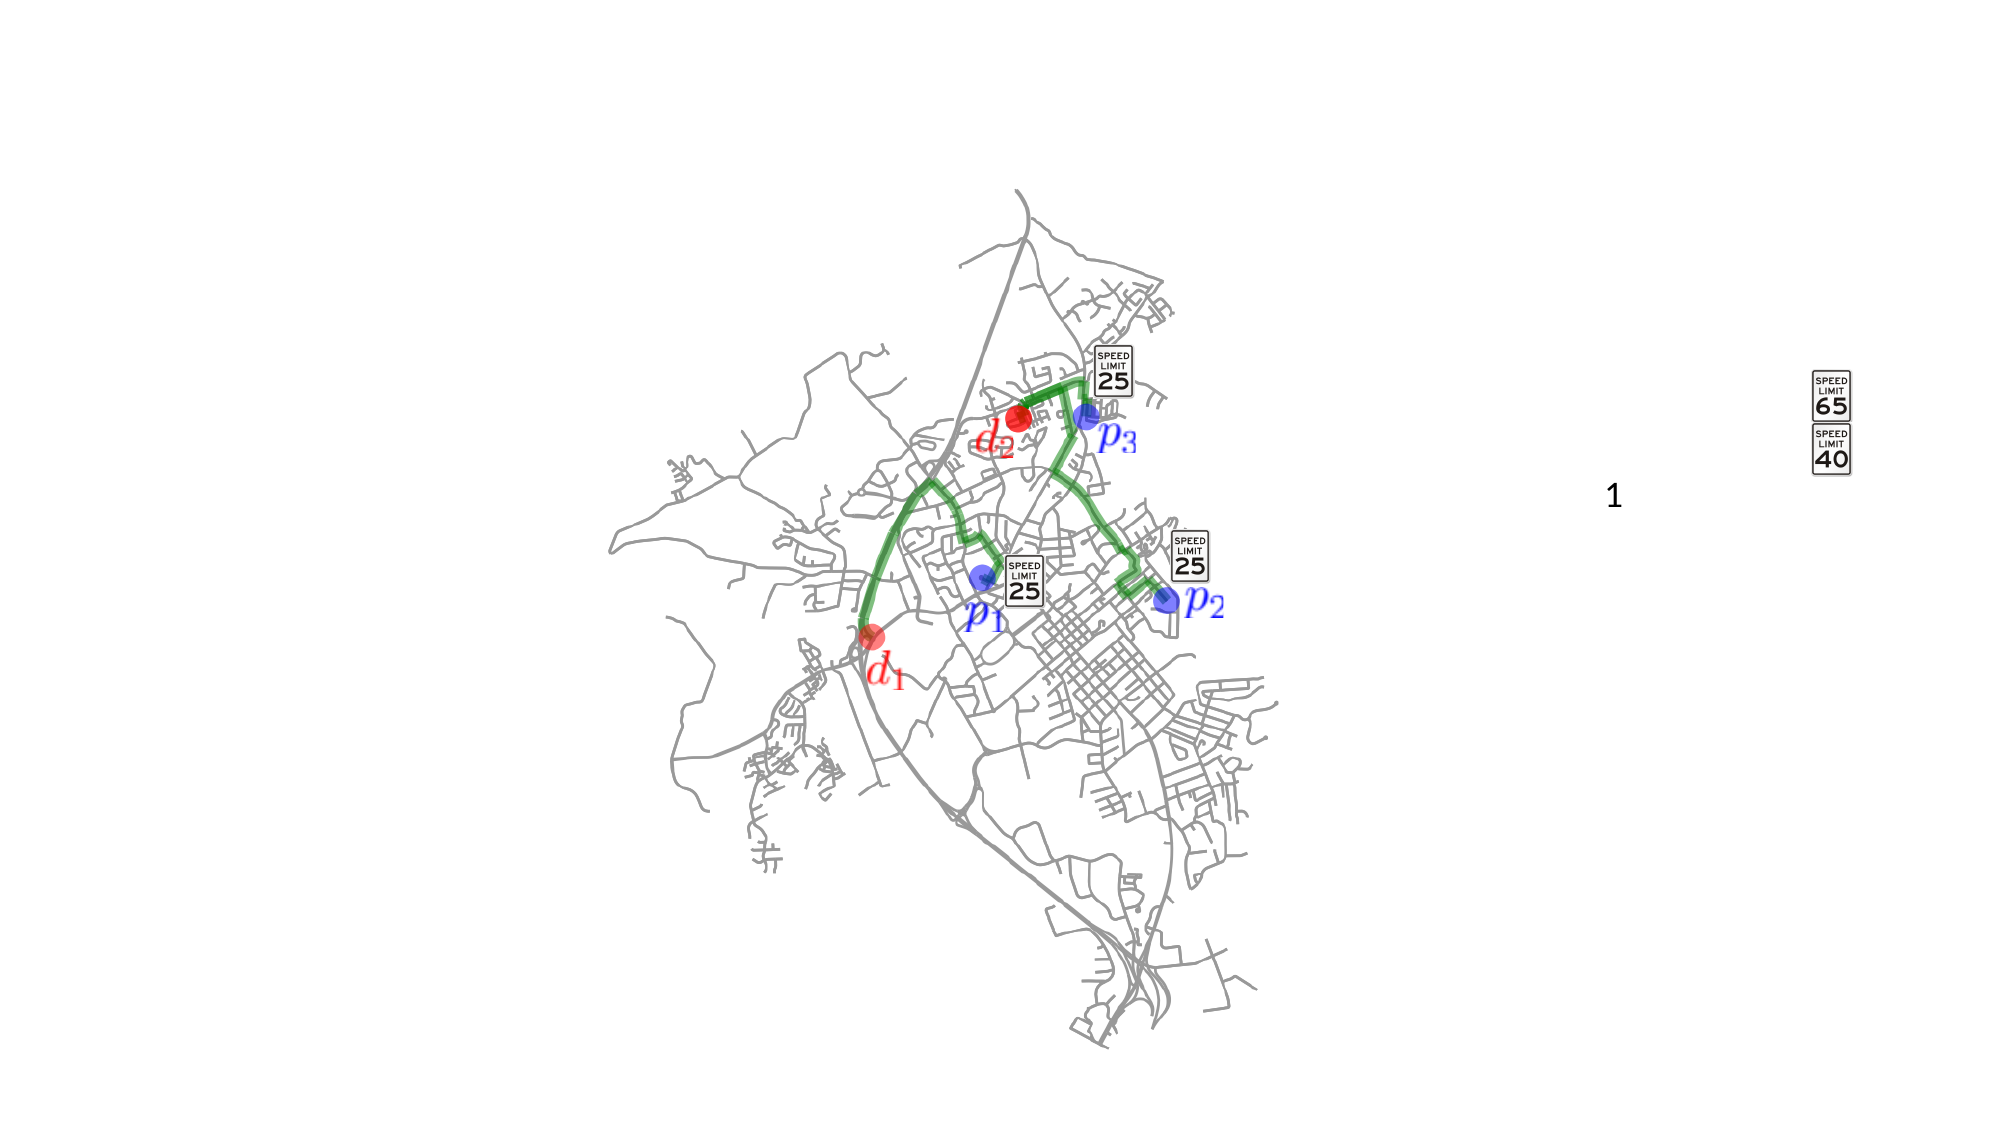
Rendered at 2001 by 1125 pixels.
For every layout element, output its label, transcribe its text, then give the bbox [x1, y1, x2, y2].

picture [1811, 369, 1853, 477]
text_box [601, 184, 1282, 1055]
text_box 1 [1589, 462, 1639, 523]
